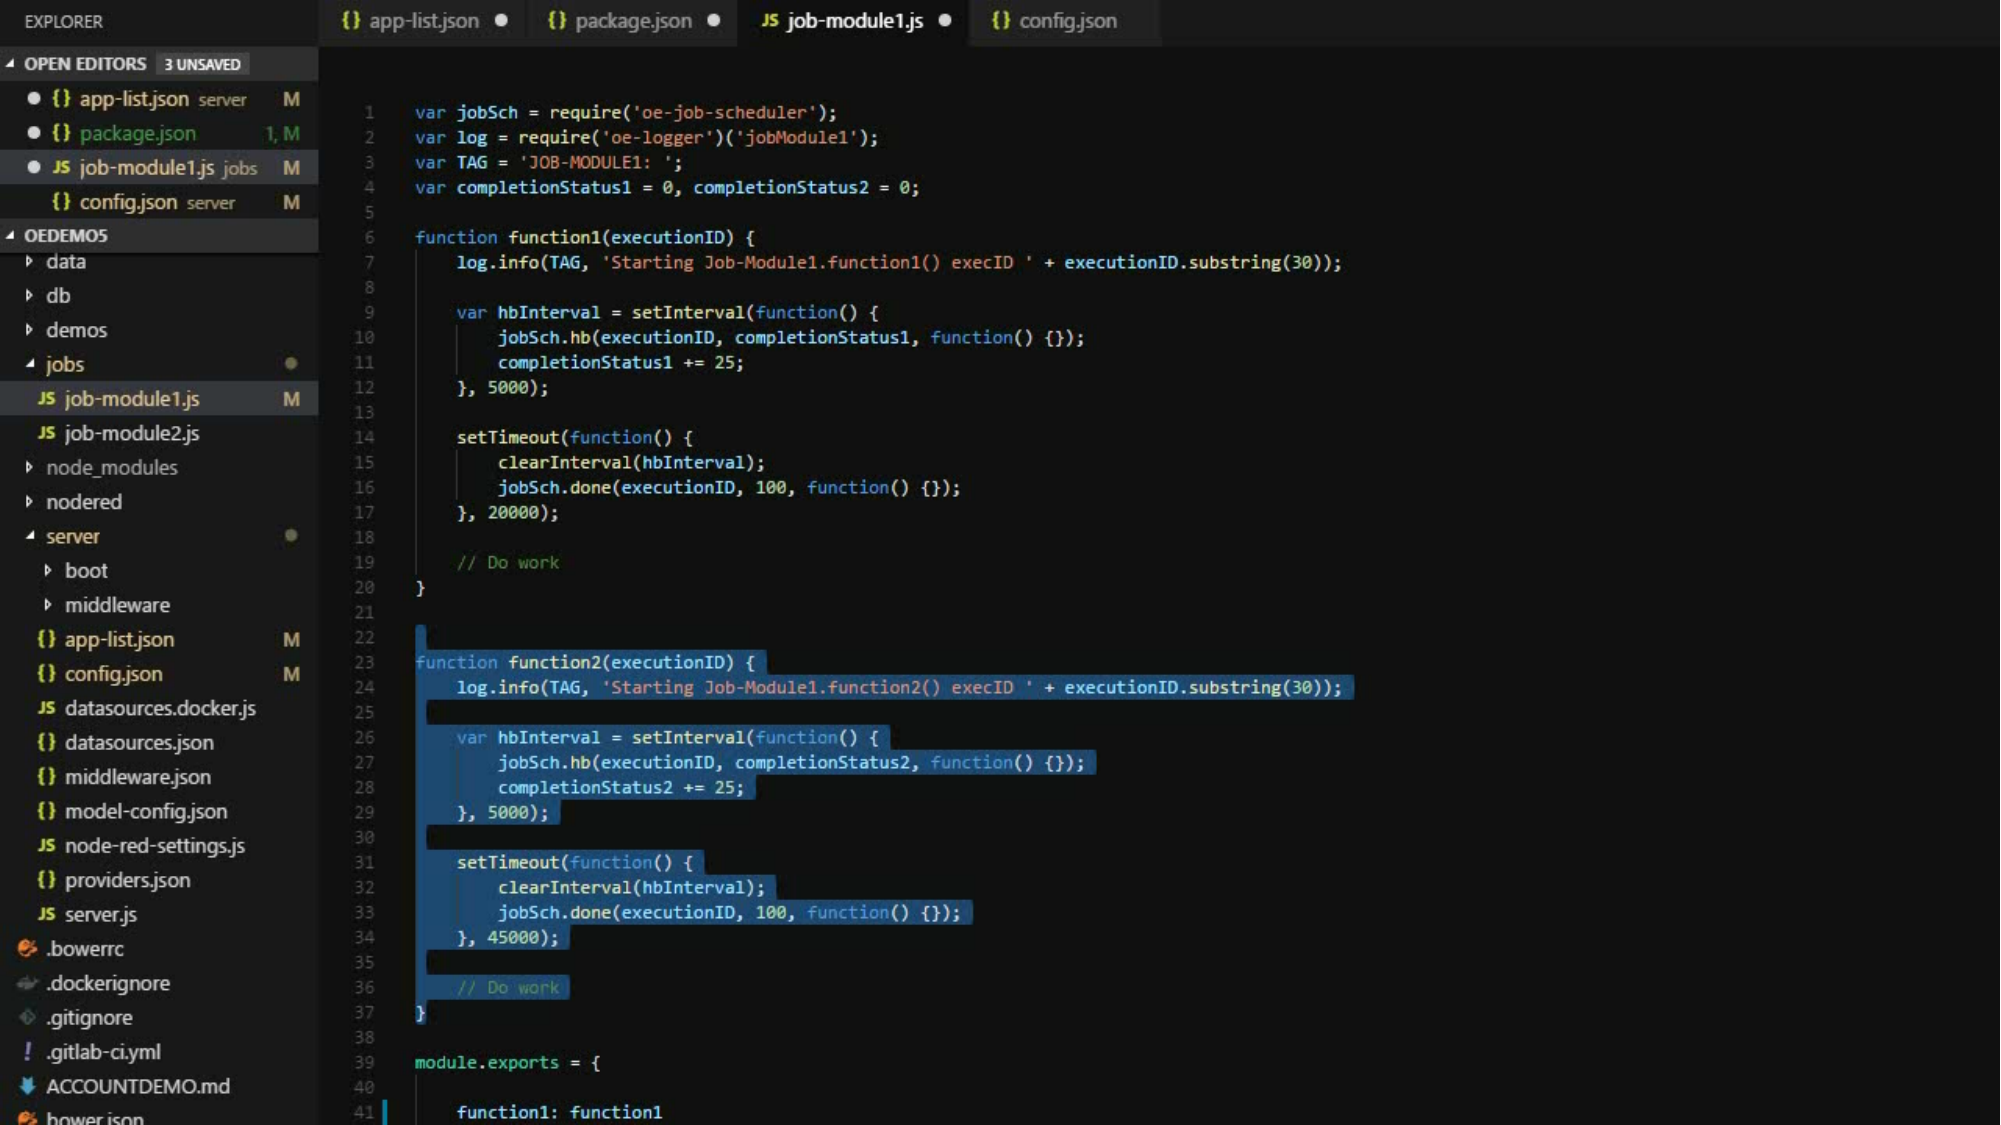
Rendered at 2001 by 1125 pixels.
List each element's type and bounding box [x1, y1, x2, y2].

text_box [0, 0, 2000, 1125]
